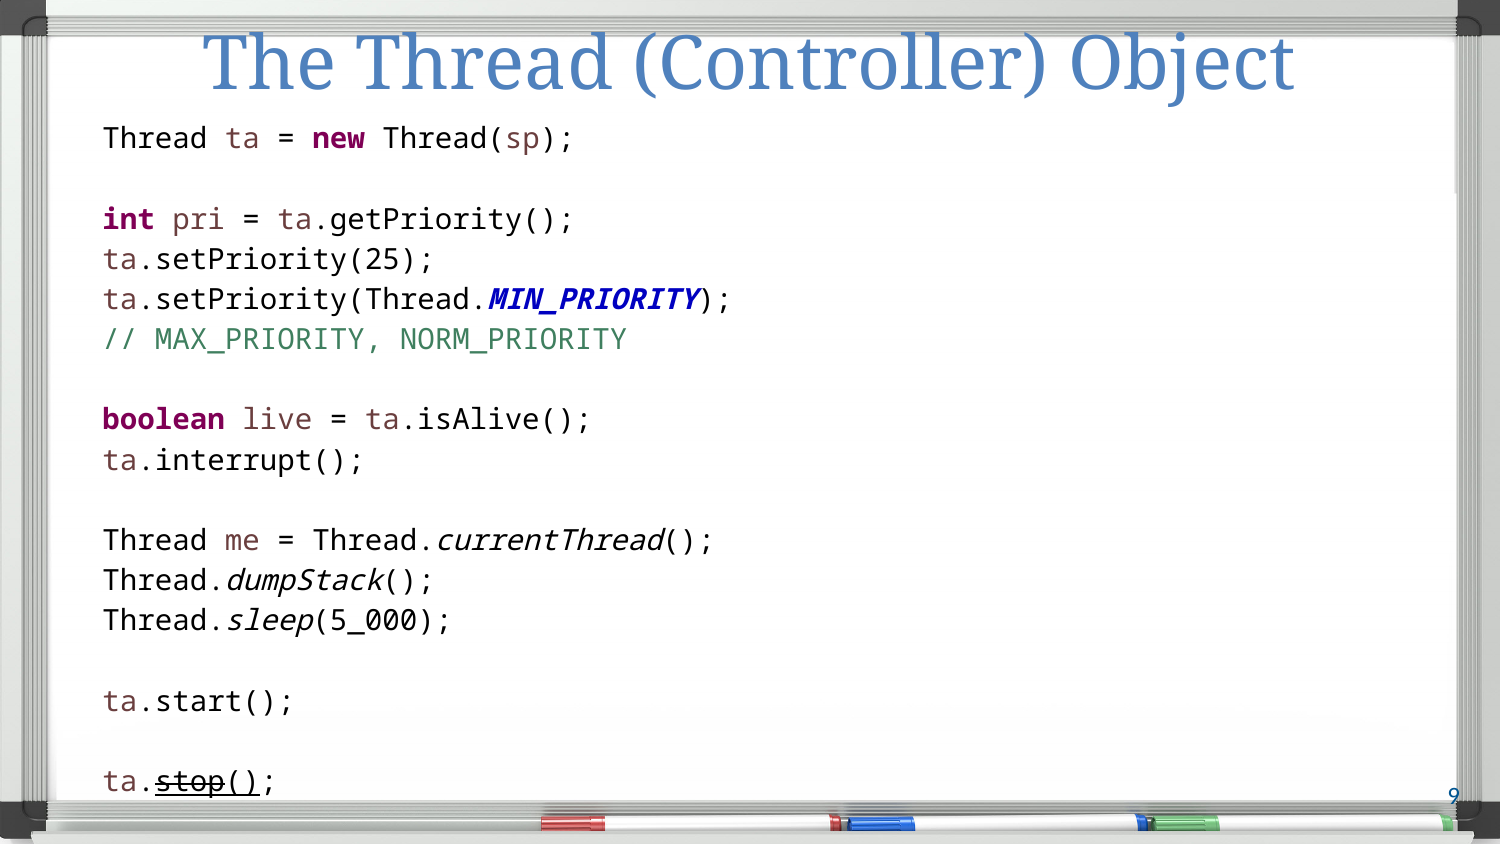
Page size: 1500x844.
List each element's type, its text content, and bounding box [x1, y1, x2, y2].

picture [0, 0, 1500, 844]
text_box Thread ta = new Thread(sp); int pri = ta.getPriority(); ta.setPriority(25); ta.setPriority(Thread.MIN_PRIORITY); // MAX_PRIORITY, NORM_PRIORITY boolean live = ta.isAlive(); ta.interrupt(); Thread me = Thread.currentThread(); Thread.dumpStack(); Thread.sleep(5_000); ta.start(); ta.stop(); [87, 107, 813, 844]
slide_number 9 [1374, 771, 1475, 817]
title The Thread (Controller) Object [12, 9, 1488, 110]
